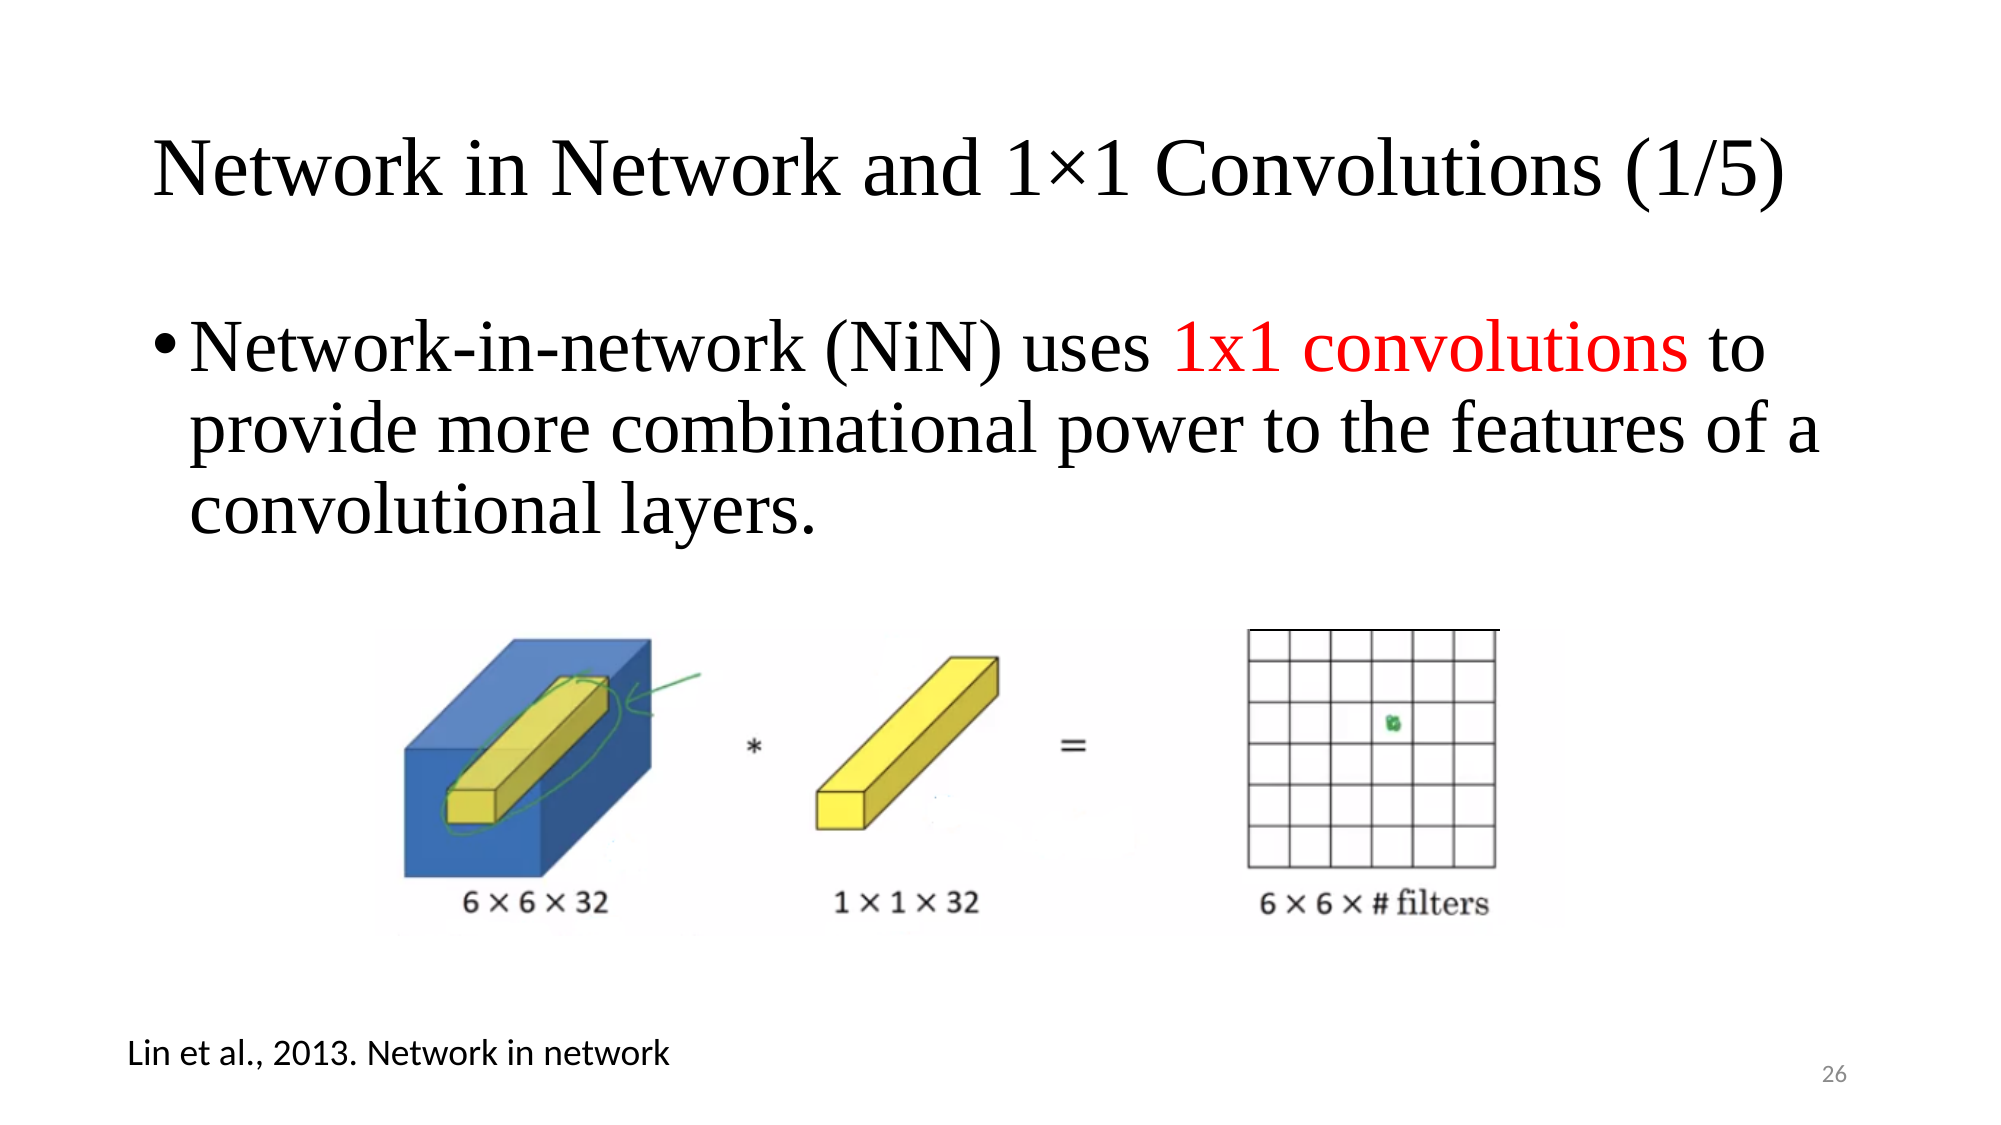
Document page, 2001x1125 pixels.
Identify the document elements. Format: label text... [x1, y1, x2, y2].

list Network-in-network (NiN) uses 1x1 convolutions to provide more combinational power to the features of a convolutional layers. [137, 299, 1863, 563]
text_box Lin et al., 2013. Network in network [112, 1020, 1700, 1080]
slide_number 26 [1412, 1042, 1863, 1103]
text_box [374, 629, 1565, 936]
title Network in Network and 1×1 Convolutions (1/5) [137, 59, 1863, 278]
